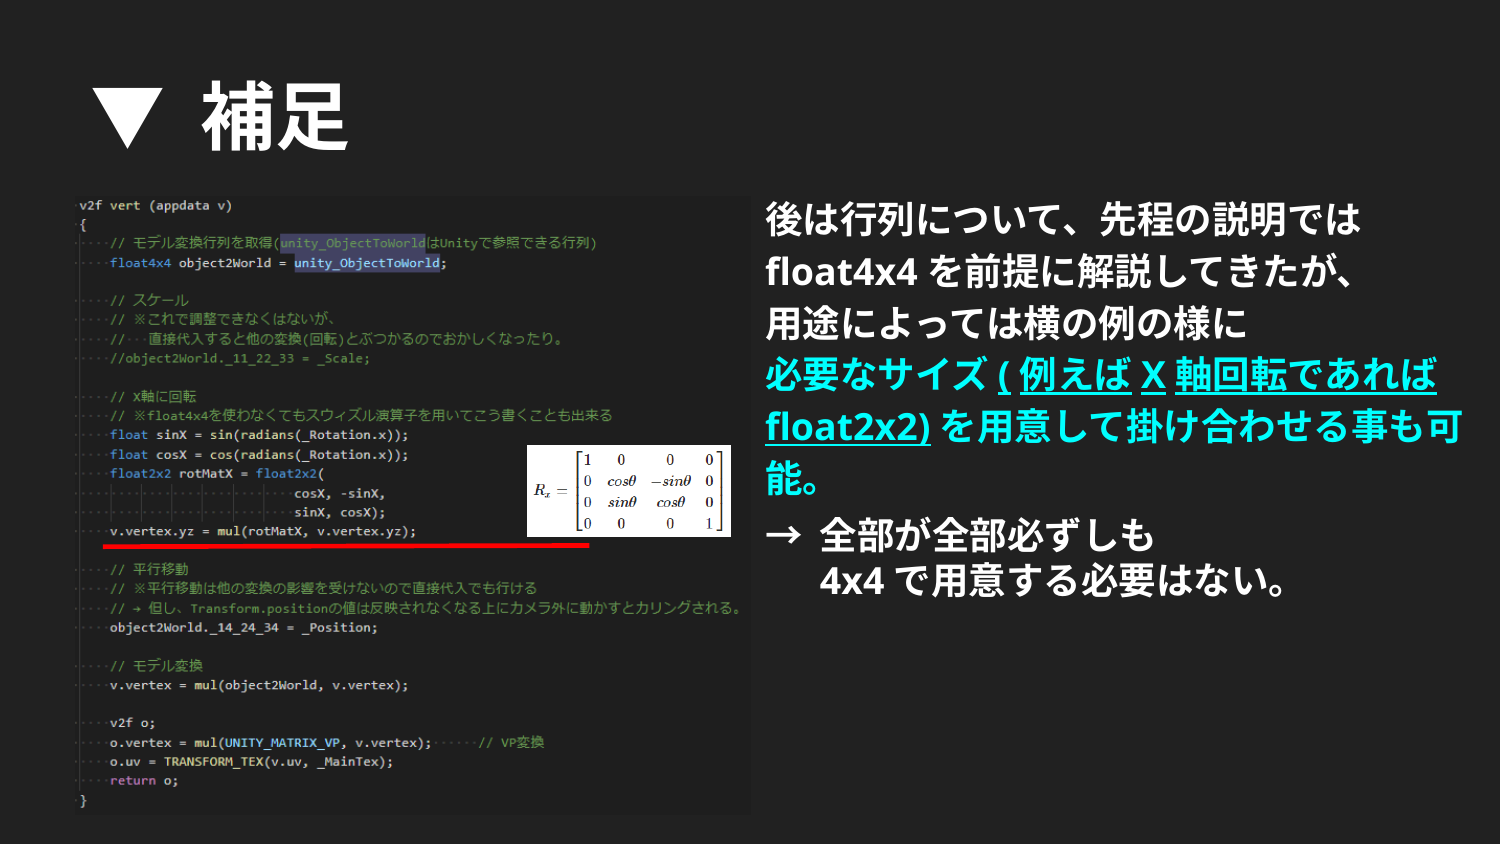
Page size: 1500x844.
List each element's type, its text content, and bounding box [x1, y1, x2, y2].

text_box 後は行列について、先程の説明では float4x4を前提に解説してきたが、 用途によっては横の例の様に 必要なサイズ(例えばX軸回転であればfloat2x2)を用意して掛け合わせる事も可能。 → 全部が全部必ずしも 4x4で用意する必要はない。 [750, 174, 1500, 837]
picture [74, 196, 751, 815]
text_box ▼ 補足 [74, 33, 1425, 175]
